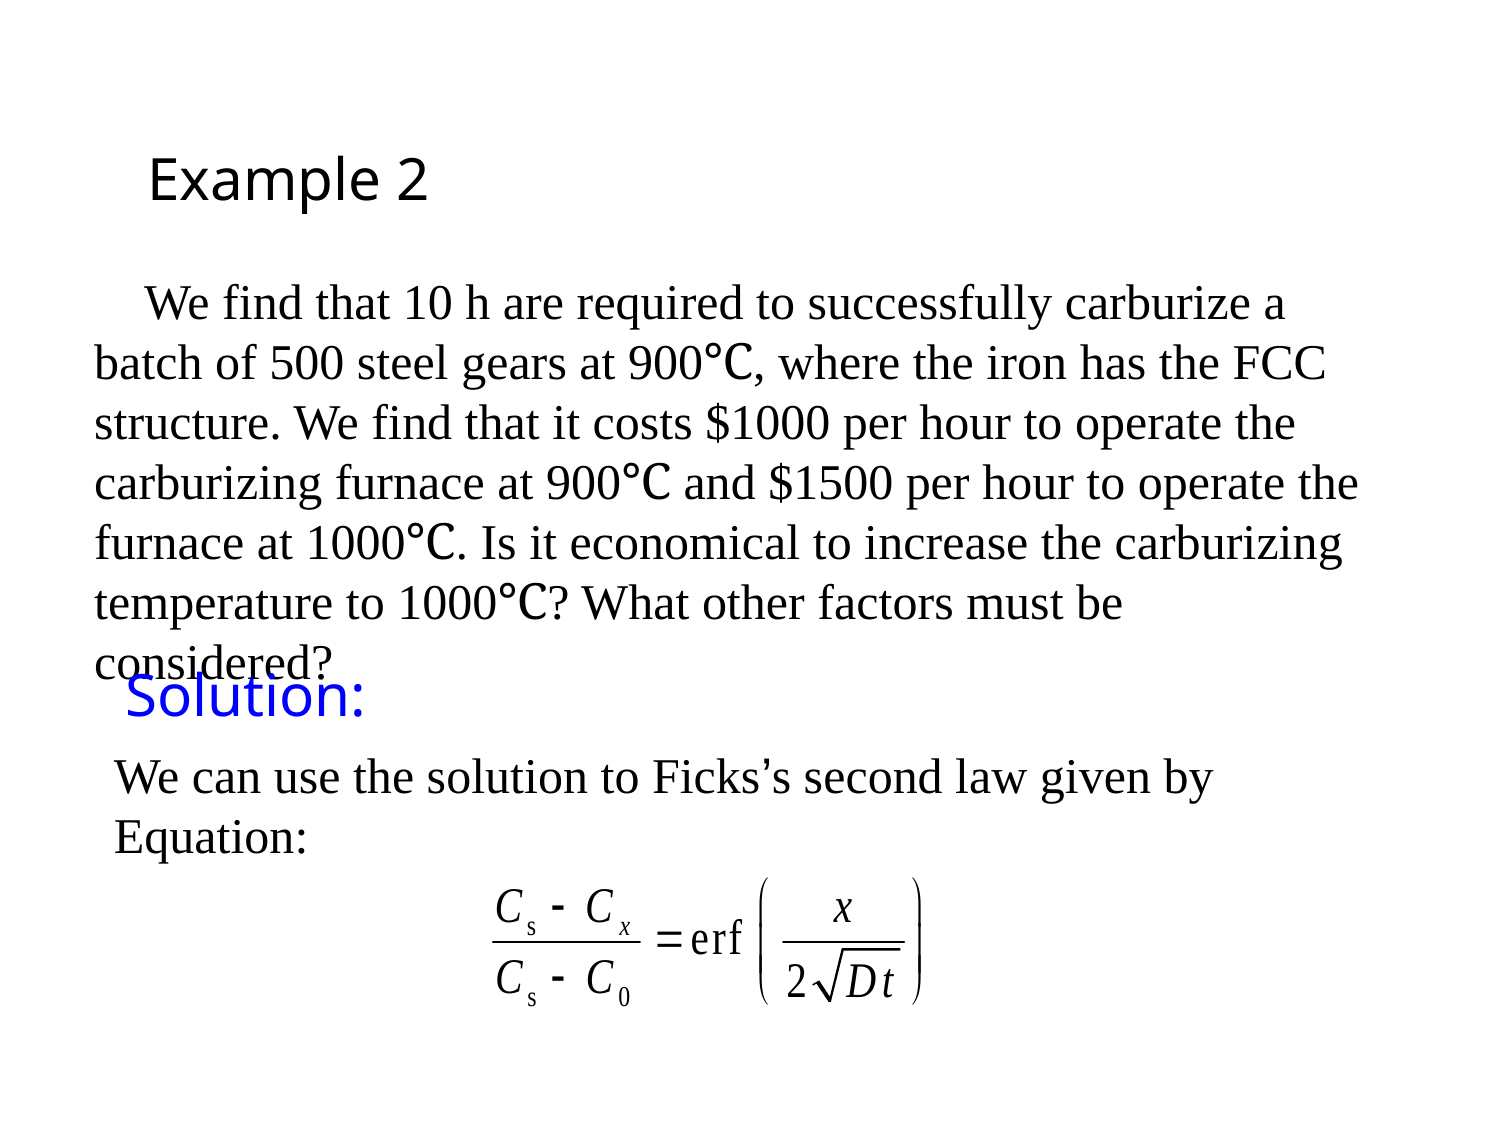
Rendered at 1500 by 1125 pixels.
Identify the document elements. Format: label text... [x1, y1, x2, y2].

text_box We can use the solution to Ficks’s second law given by Equation: [99, 736, 1391, 871]
title Example 2 [114, 126, 463, 228]
text_box Solution: [110, 650, 420, 736]
text_box We find that 10 h are required to successfully carburize a batch of 500 steel gears at 900℃, where the iron has the FCC structure. We find that it costs $1000 per hour to operate the carburizing furnace at 900℃ and $1500 per hour to operate the furnace at 1000℃. Is it economical to increase the carburizing temperature to 1000℃? What other factors must be considered? [79, 261, 1381, 697]
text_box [484, 866, 938, 1015]
